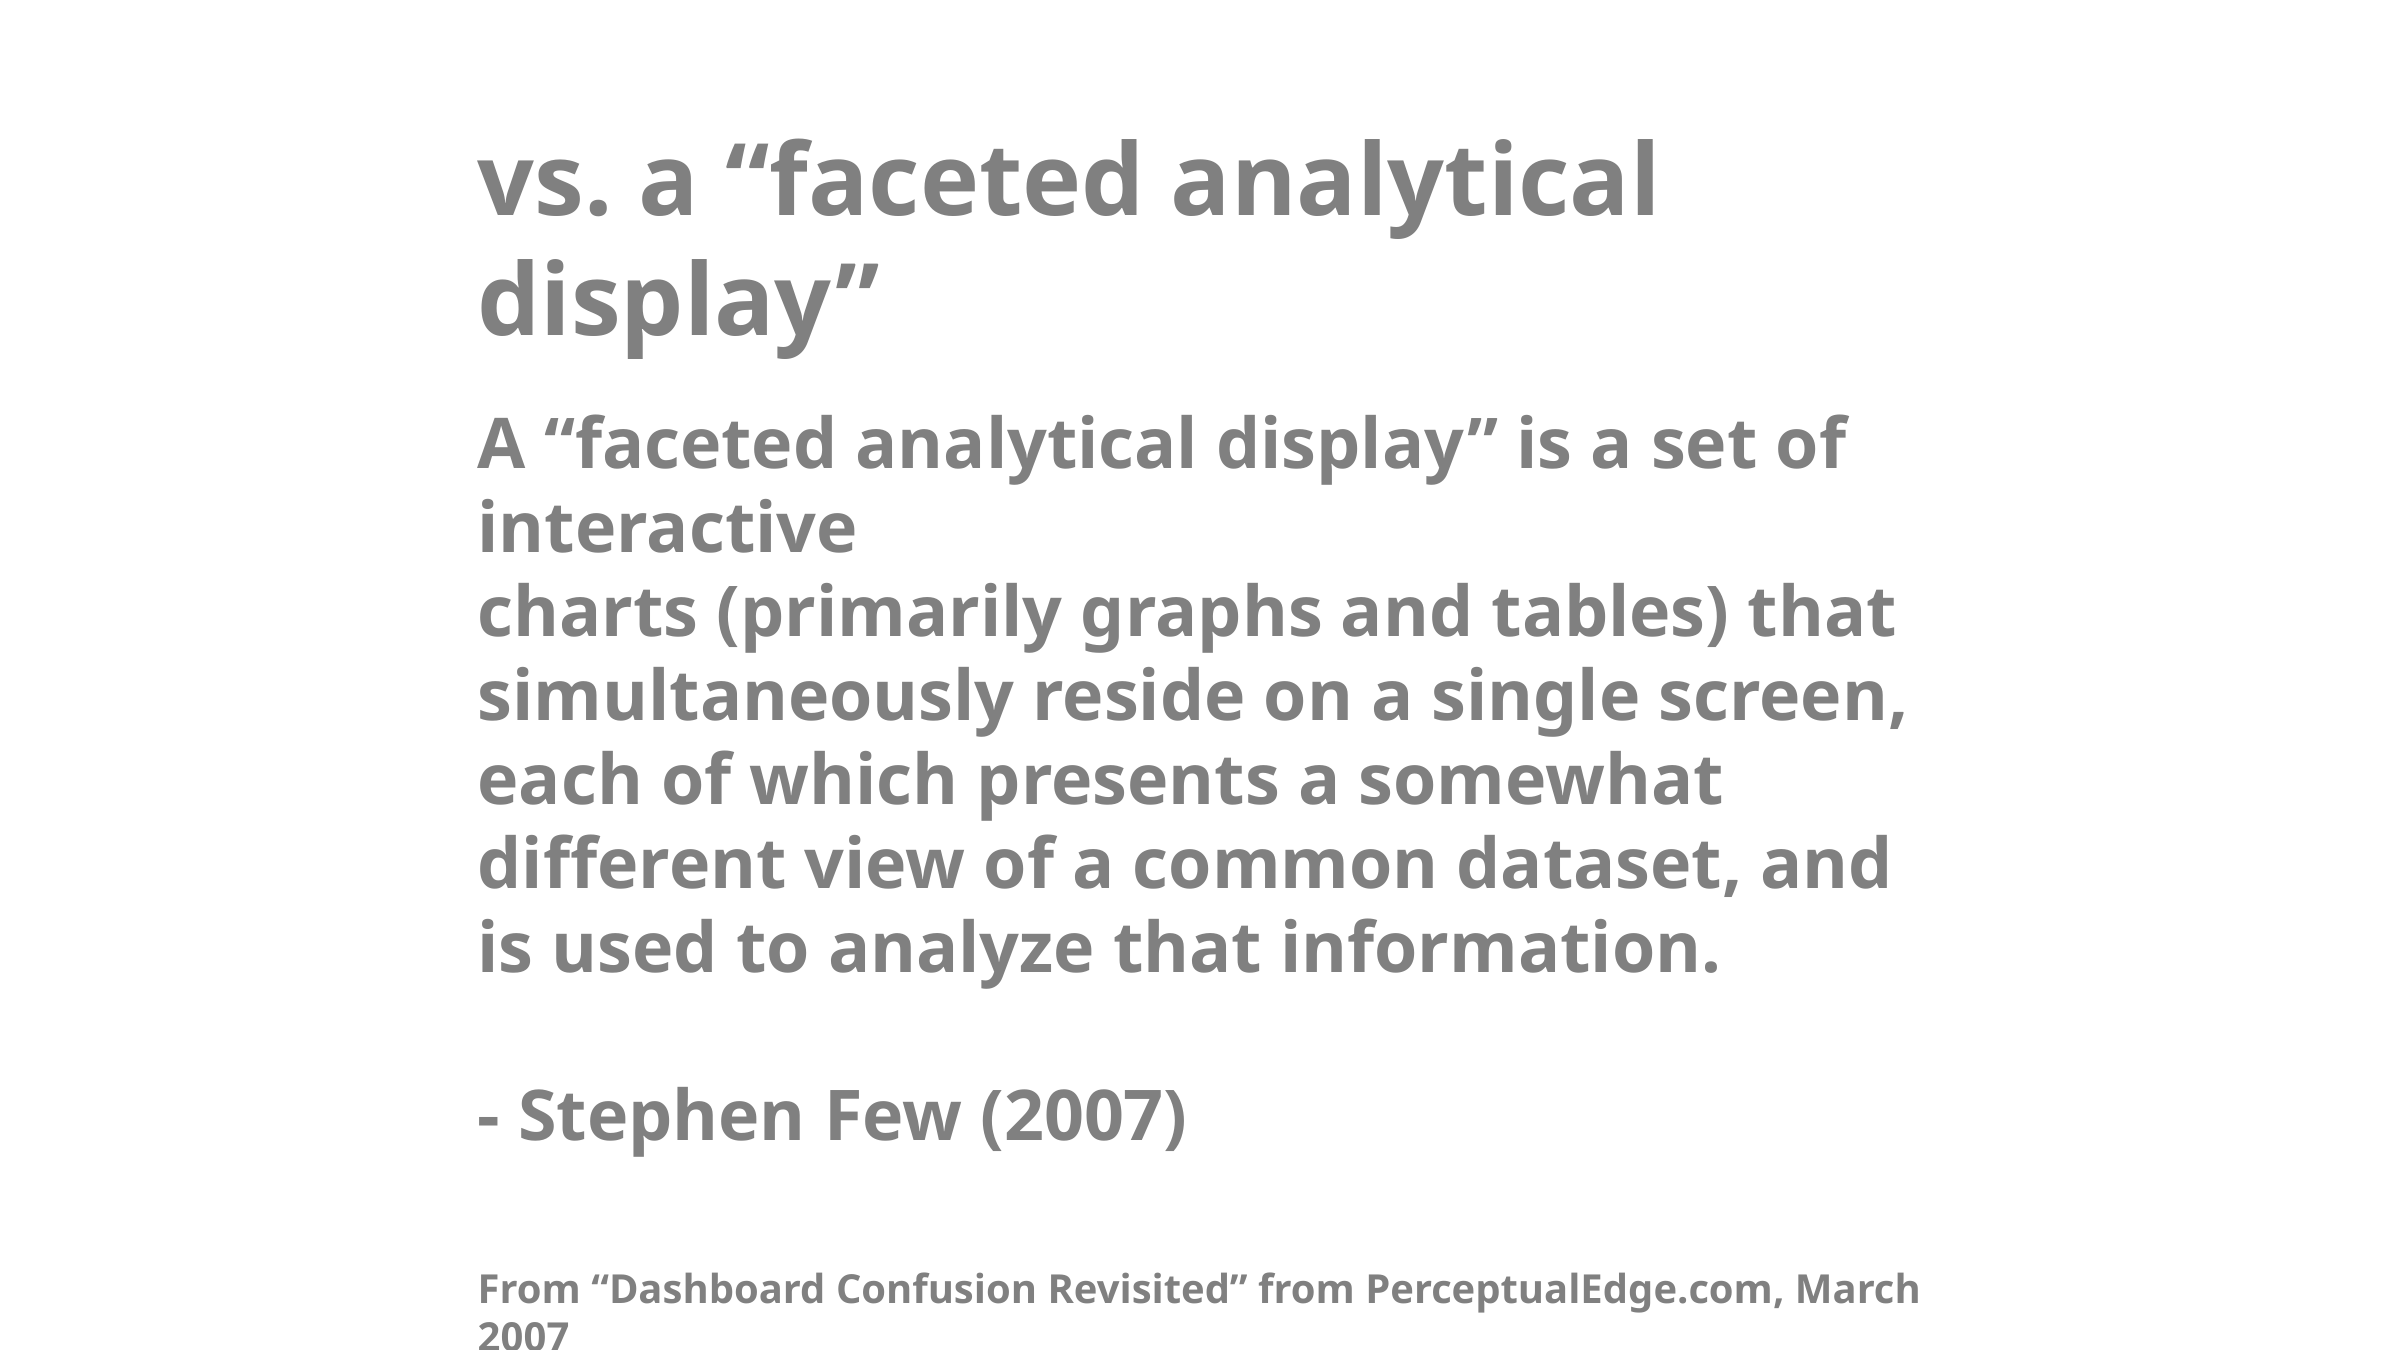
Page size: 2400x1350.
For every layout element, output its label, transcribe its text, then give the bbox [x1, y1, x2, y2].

text_box From “Dashboard Confusion Revisited” from PerceptualEdge.com, March 2007 [462, 1256, 1952, 1350]
text_box A “faceted analytical display” is a set of interactive charts (primarily graphs and tables) that simultaneously reside on a single screen, each of which presents a somewhat different view of a common dataset, and is used to analyze that information. - Stephen Few (2007) [462, 391, 1952, 1162]
text_box vs. a “faceted analytical display” [462, 107, 1952, 363]
